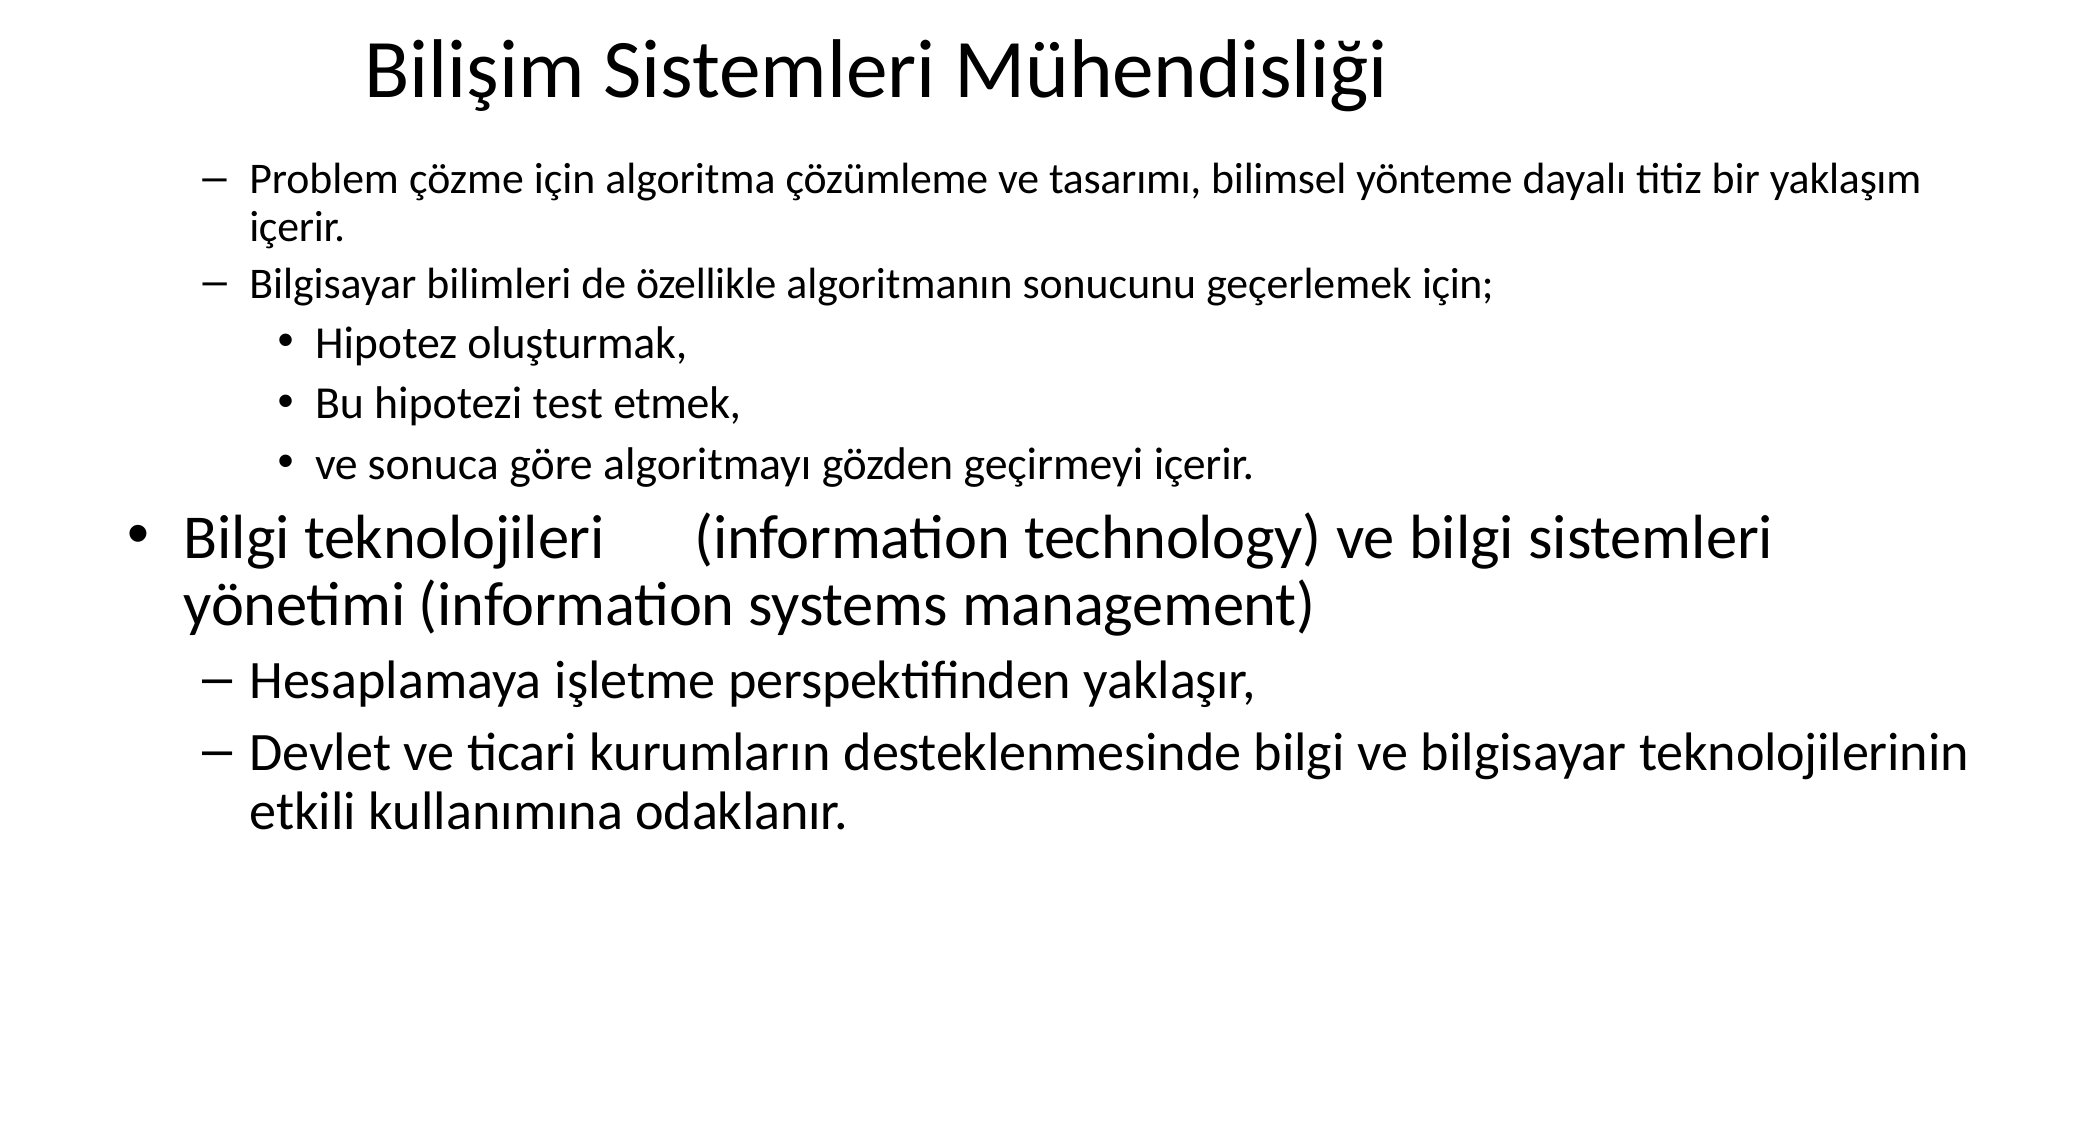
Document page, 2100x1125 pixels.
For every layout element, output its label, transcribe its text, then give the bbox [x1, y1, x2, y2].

title Bilişim Sistemleri Mühendisliği [362, 12, 1575, 147]
text_box Problem çözme için algoritma çözümleme ve tasarımı, bilimsel yönteme dayalı titiz bir yaklaşım içerir. Bilgisayar bilimleri de özellikle algoritmanın sonucunu geçerlemek için; Hipotez oluşturmak, Bu hipotezi test etmek, ve sonuca göre algoritmayı gözden geçirmeyi içerir. Bilgi teknolojileri (information technology) ve bilgi sistemleri yönetimi (information systems management) Hesaplamaya işletme perspektifinden yaklaşır, Devlet ve ticari kurumların desteklenmesinde bilgi ve bilgisayar teknolojilerinin etkili kullanımına odaklanır. [125, 147, 1971, 841]
